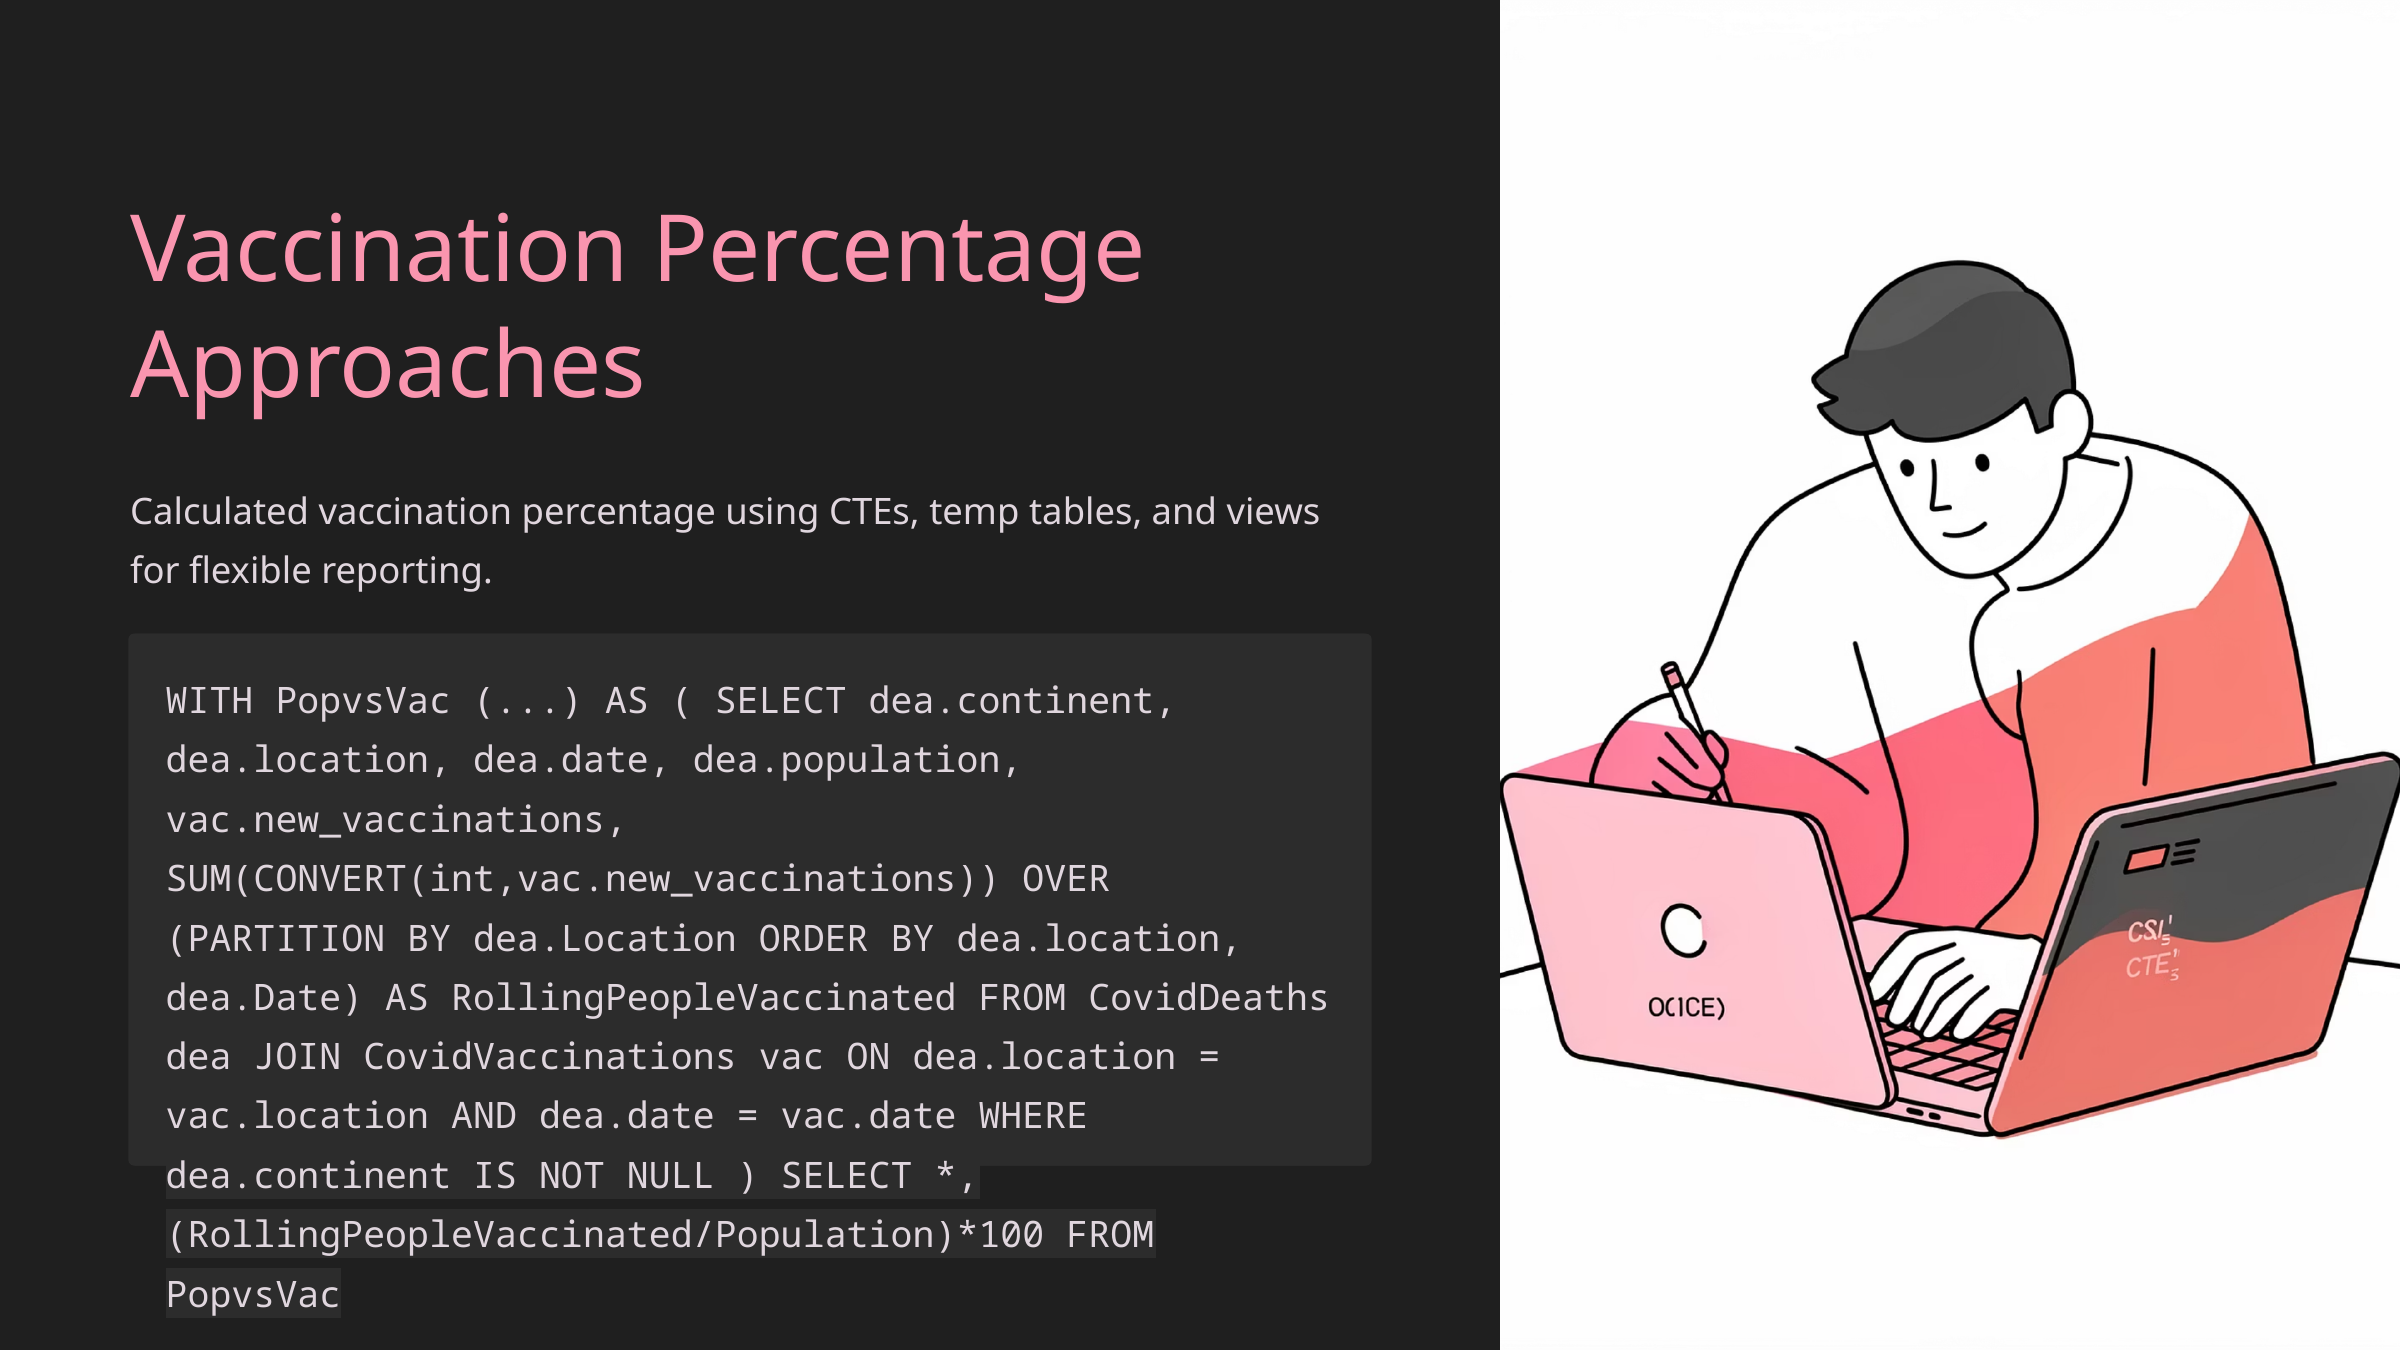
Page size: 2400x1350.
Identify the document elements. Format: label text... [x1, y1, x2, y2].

text_box Vaccination Percentage Approaches [130, 184, 1370, 417]
text_box WITH PopvsVac (...) AS ( SELECT dea.continent, dea.location, dea.date, dea.population, vac.new_vaccinations, SUM(CONVERT(int,vac.new_vaccinations)) OVER (PARTITION BY dea.Location ORDER BY dea.location, dea.Date) AS RollingPeopleVaccinated FROM CovidDeaths dea JOIN CovidVaccinations vac ON dea.location = vac.location AND dea.date = vac.date WHERE dea.continent IS NOT NULL ) SELECT *, (RollingPeopleVaccinated/Population)*100 FROM PopvsVac [165, 661, 1335, 1138]
picture [1499, 0, 2400, 1350]
text_box [128, 633, 1372, 1166]
text_box Calculated vaccination percentage using CTEs, temp tables, and views for flexible reporting. [130, 472, 1370, 592]
